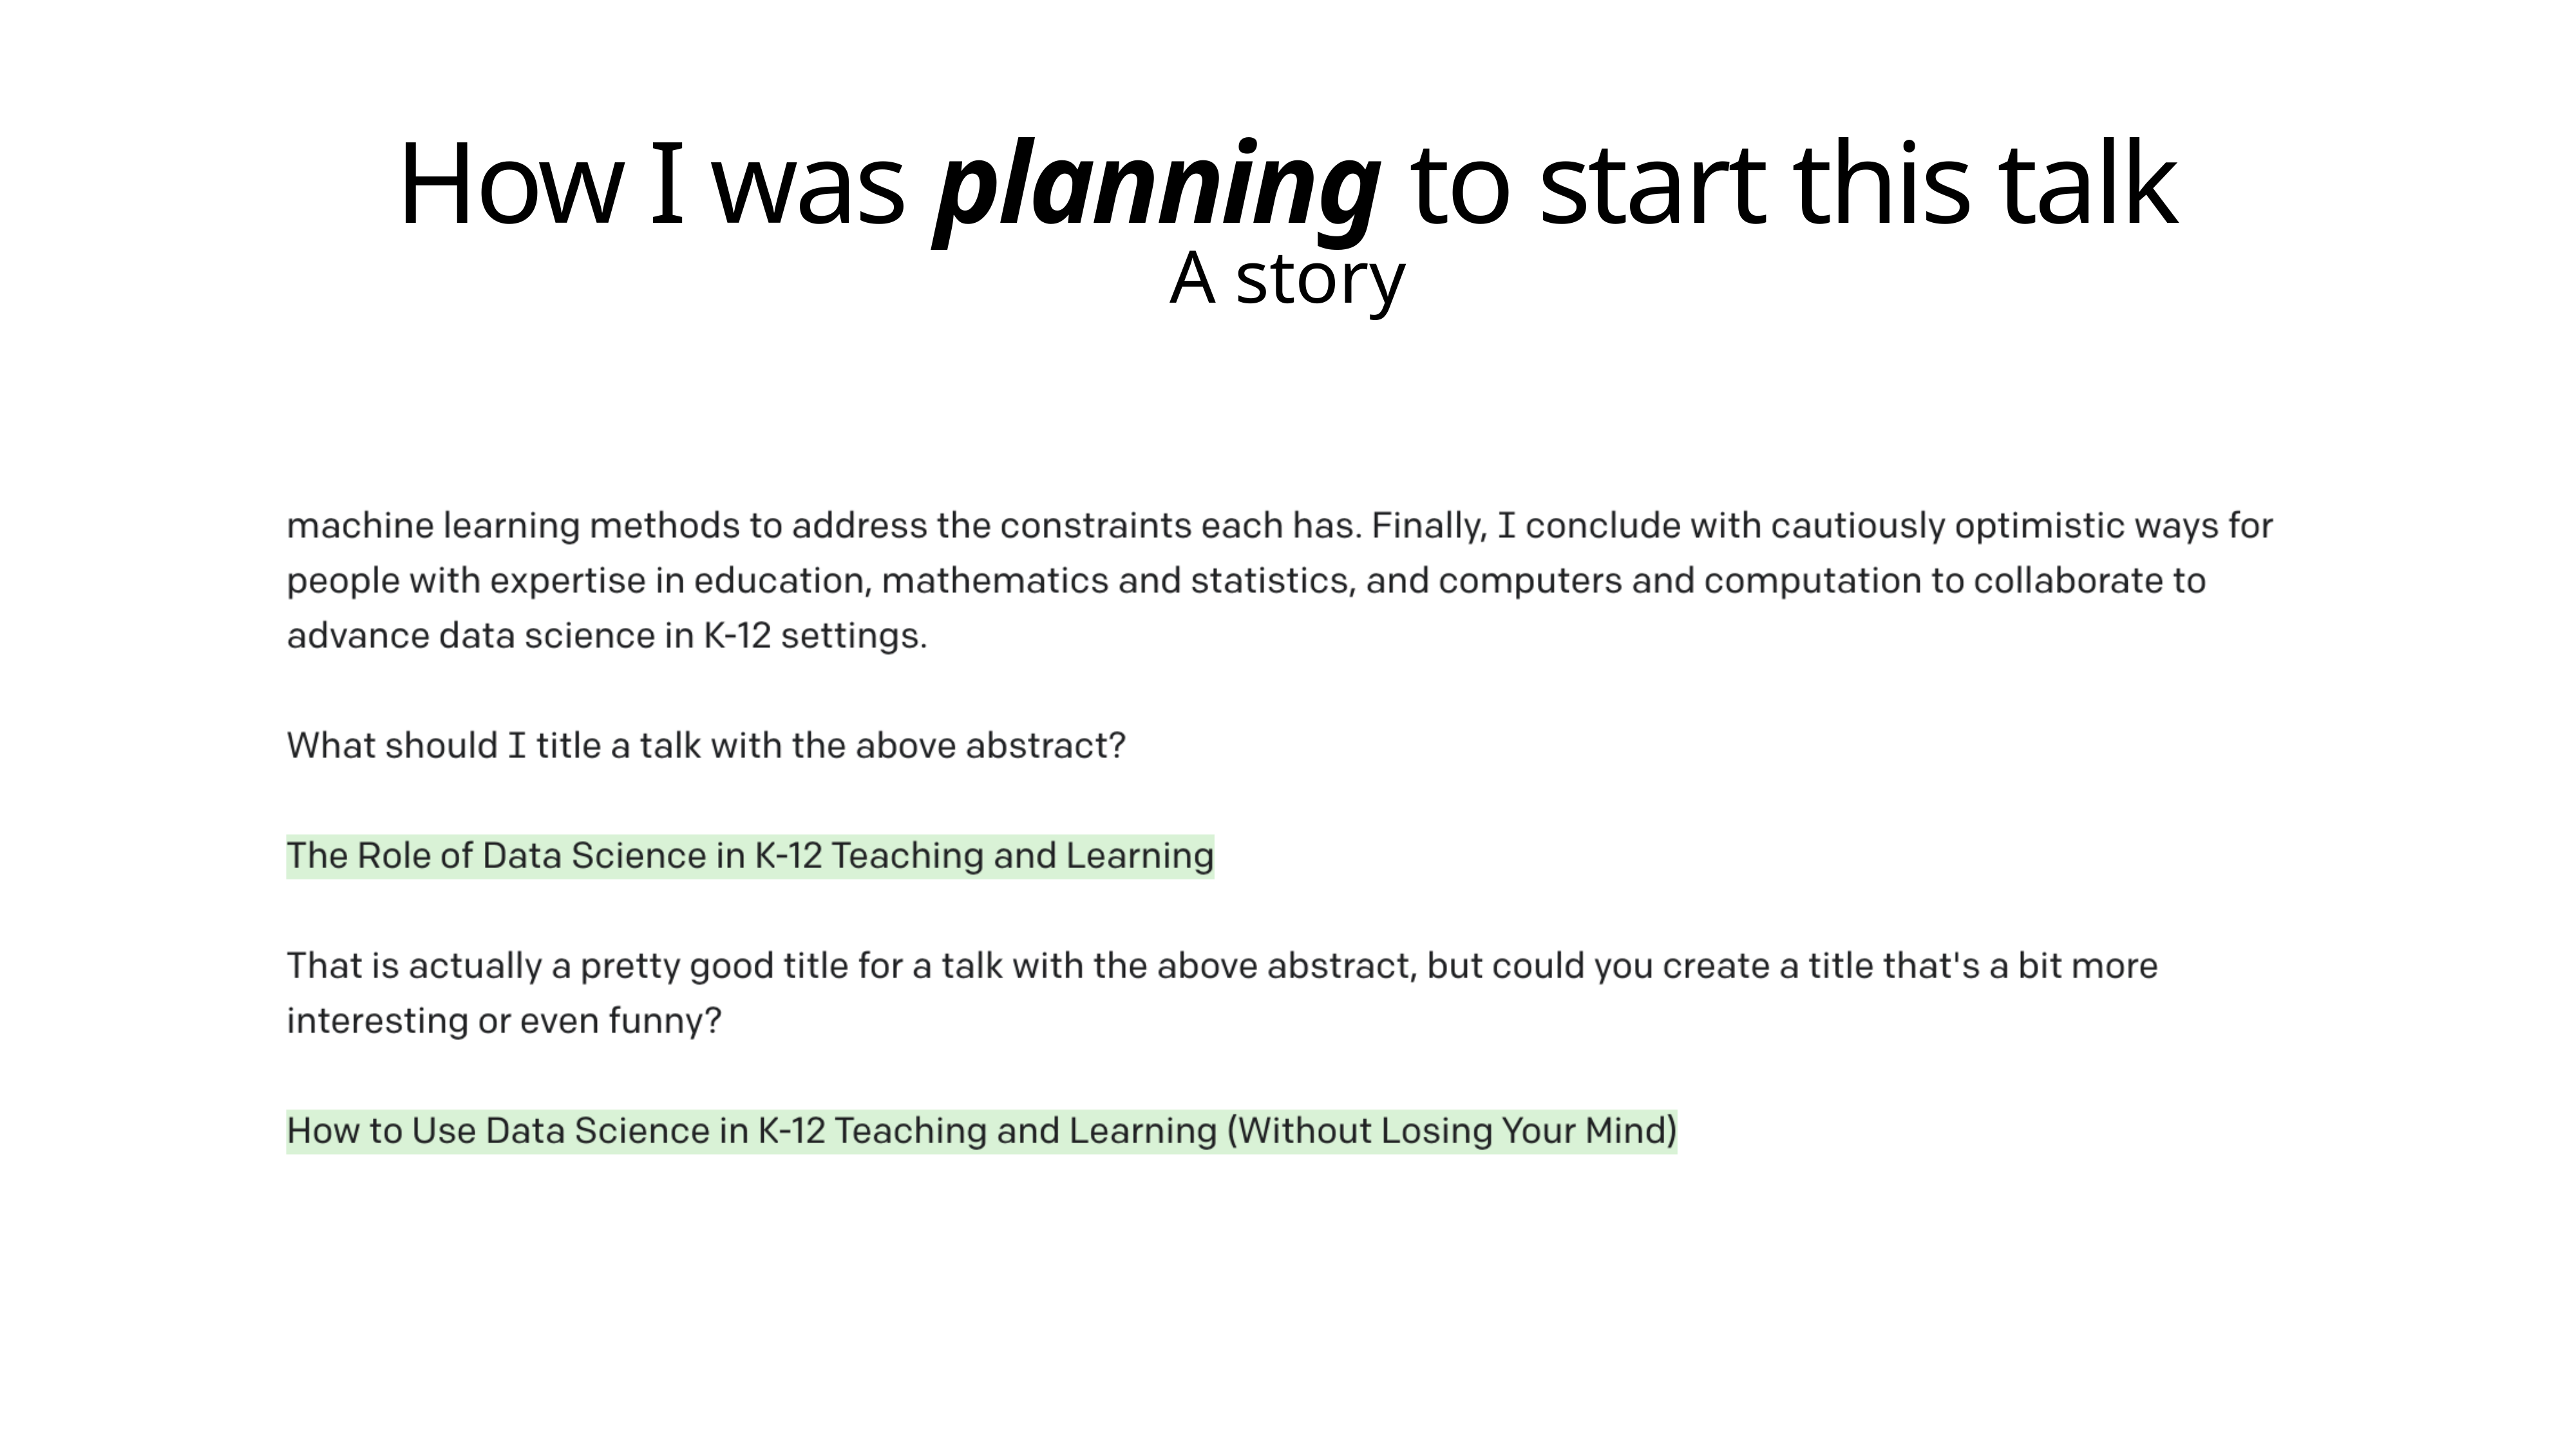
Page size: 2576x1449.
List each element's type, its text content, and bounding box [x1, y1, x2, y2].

list A story [133, 225, 2443, 334]
picture [280, 497, 2295, 1170]
title How I was planning to start this talk [133, 85, 2443, 225]
